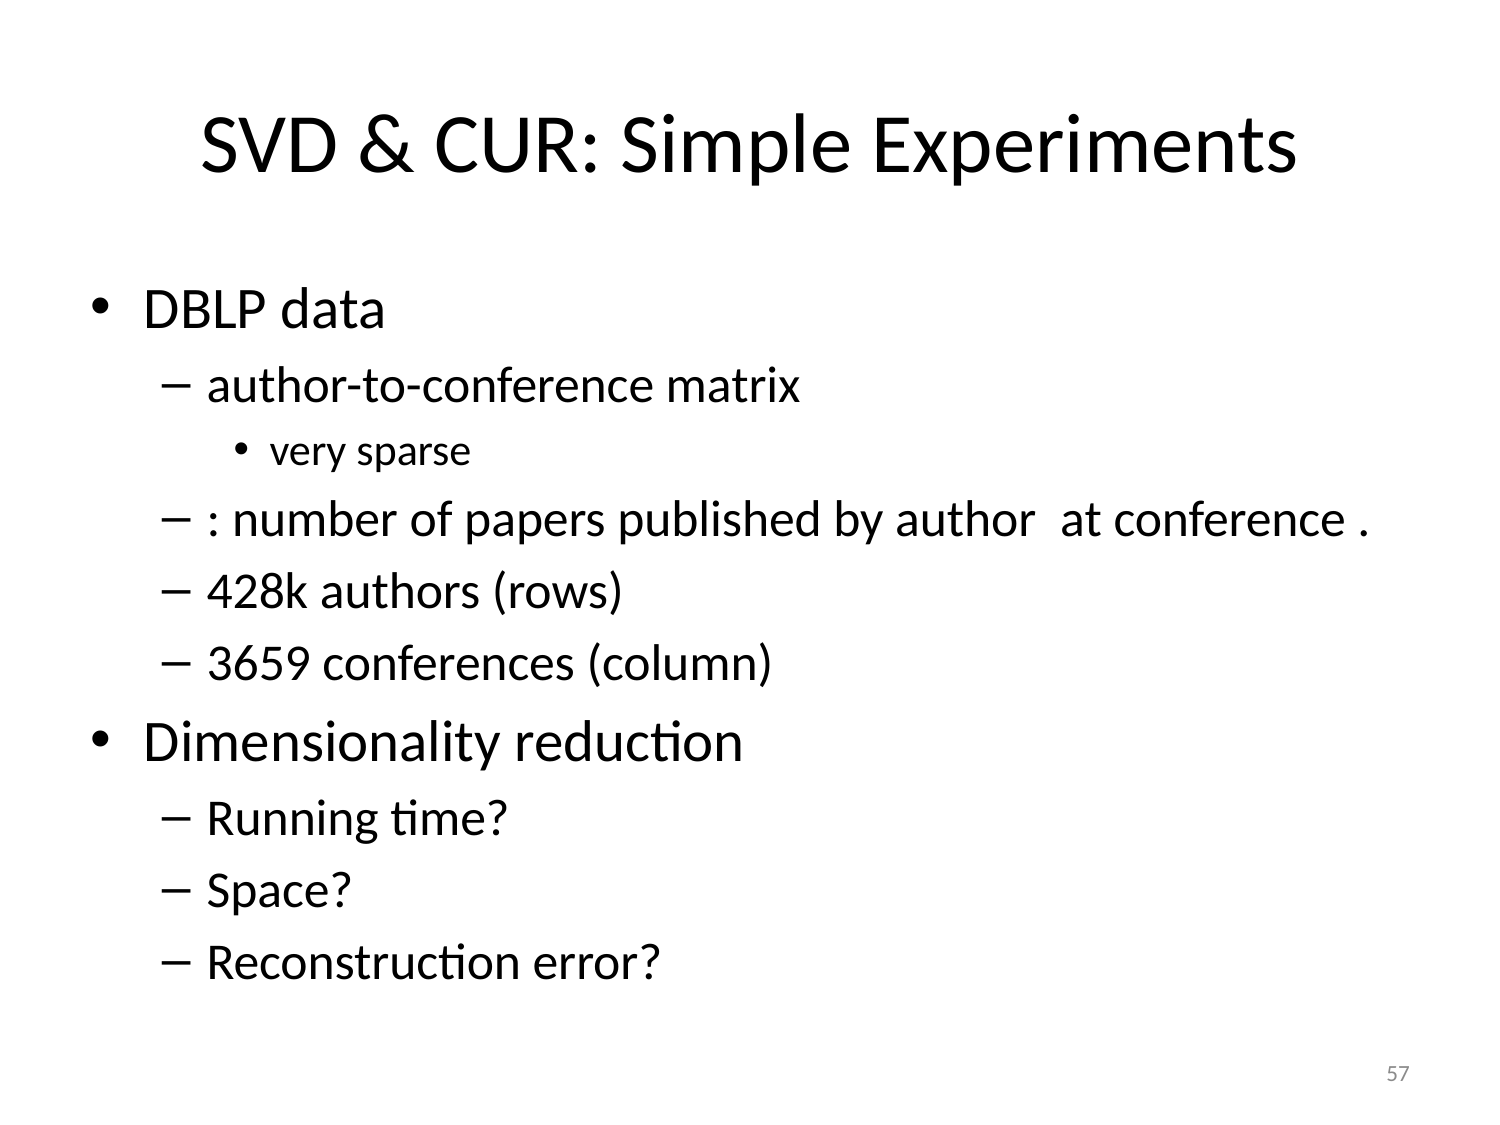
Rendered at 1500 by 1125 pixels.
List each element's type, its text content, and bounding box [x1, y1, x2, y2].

slide_number 57 [1074, 1042, 1425, 1103]
title SVD & CUR: Simple Experiments [75, 45, 1425, 233]
